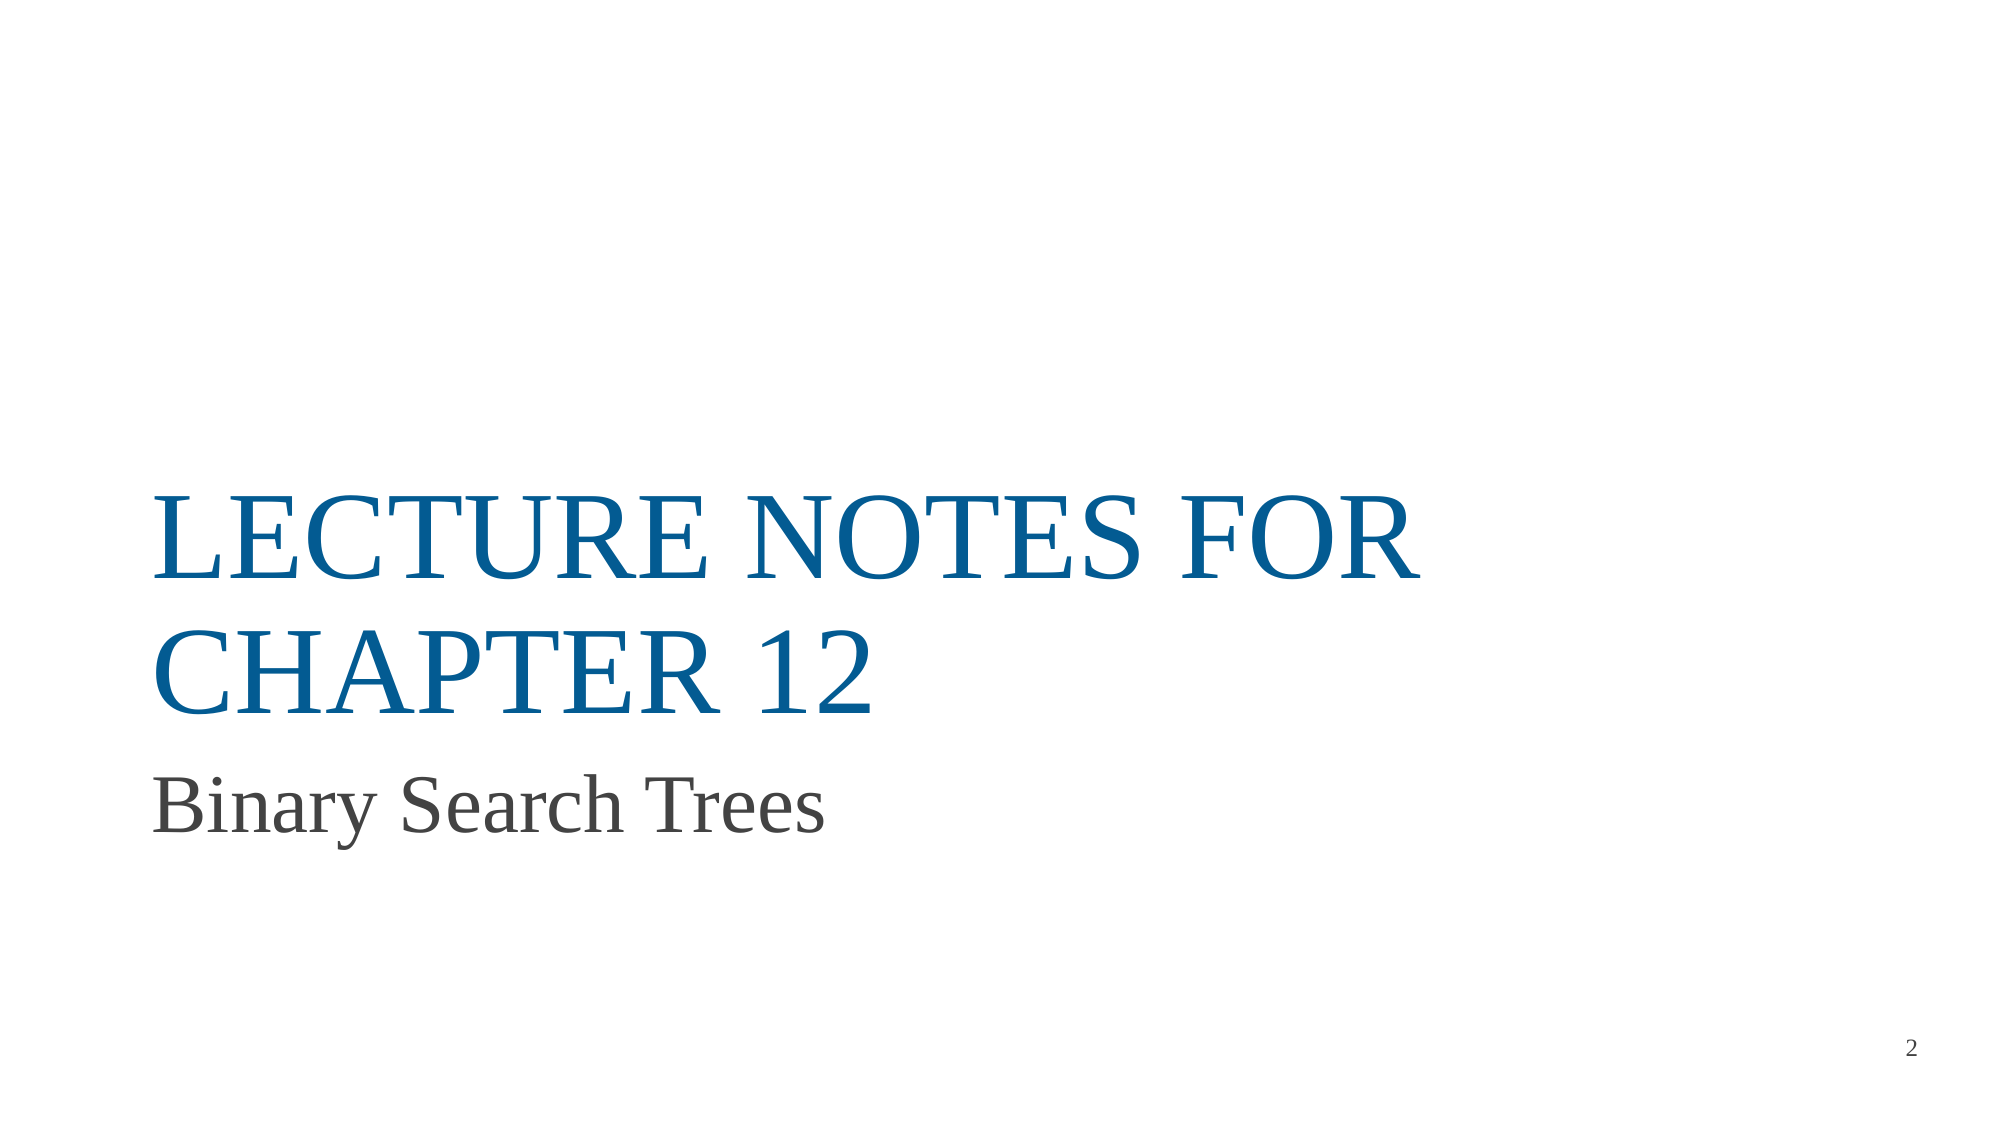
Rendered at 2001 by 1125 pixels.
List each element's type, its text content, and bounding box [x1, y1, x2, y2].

list Binary Search Trees [136, 752, 1862, 999]
title LECTURE NOTES FOR CHAPTER 12 [136, 280, 1862, 749]
slide_number 2 [1483, 1016, 1934, 1077]
